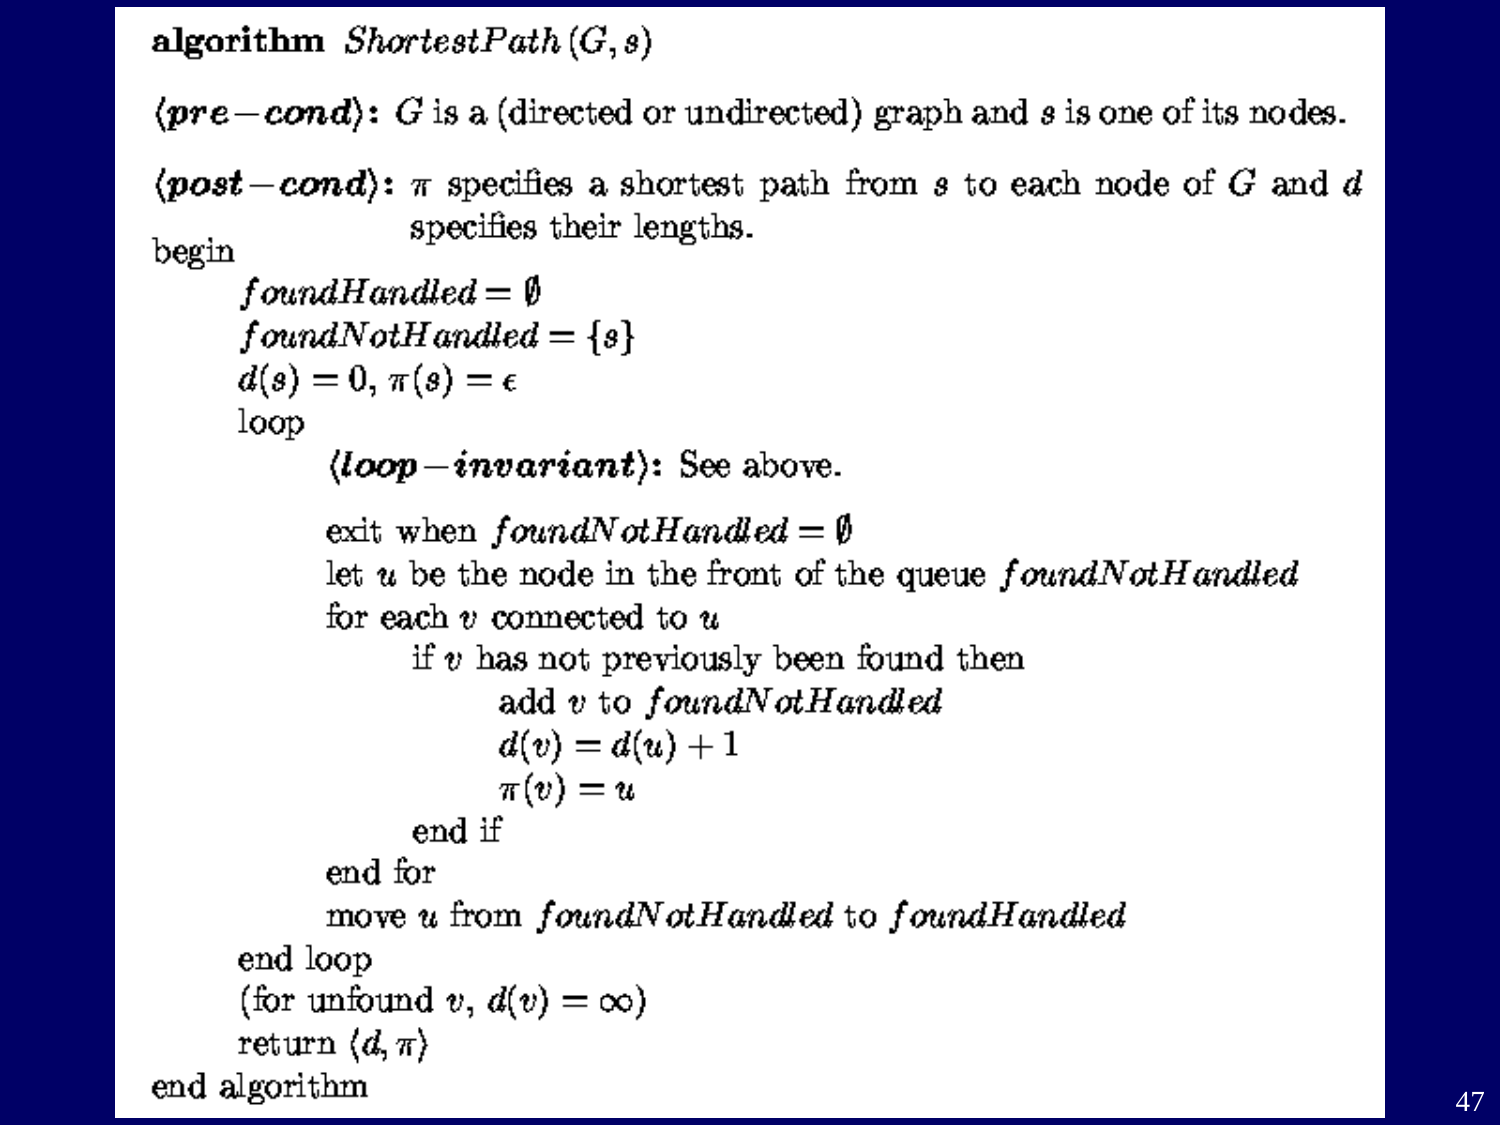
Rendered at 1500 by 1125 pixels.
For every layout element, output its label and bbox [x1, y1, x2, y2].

picture [115, 7, 1385, 1118]
